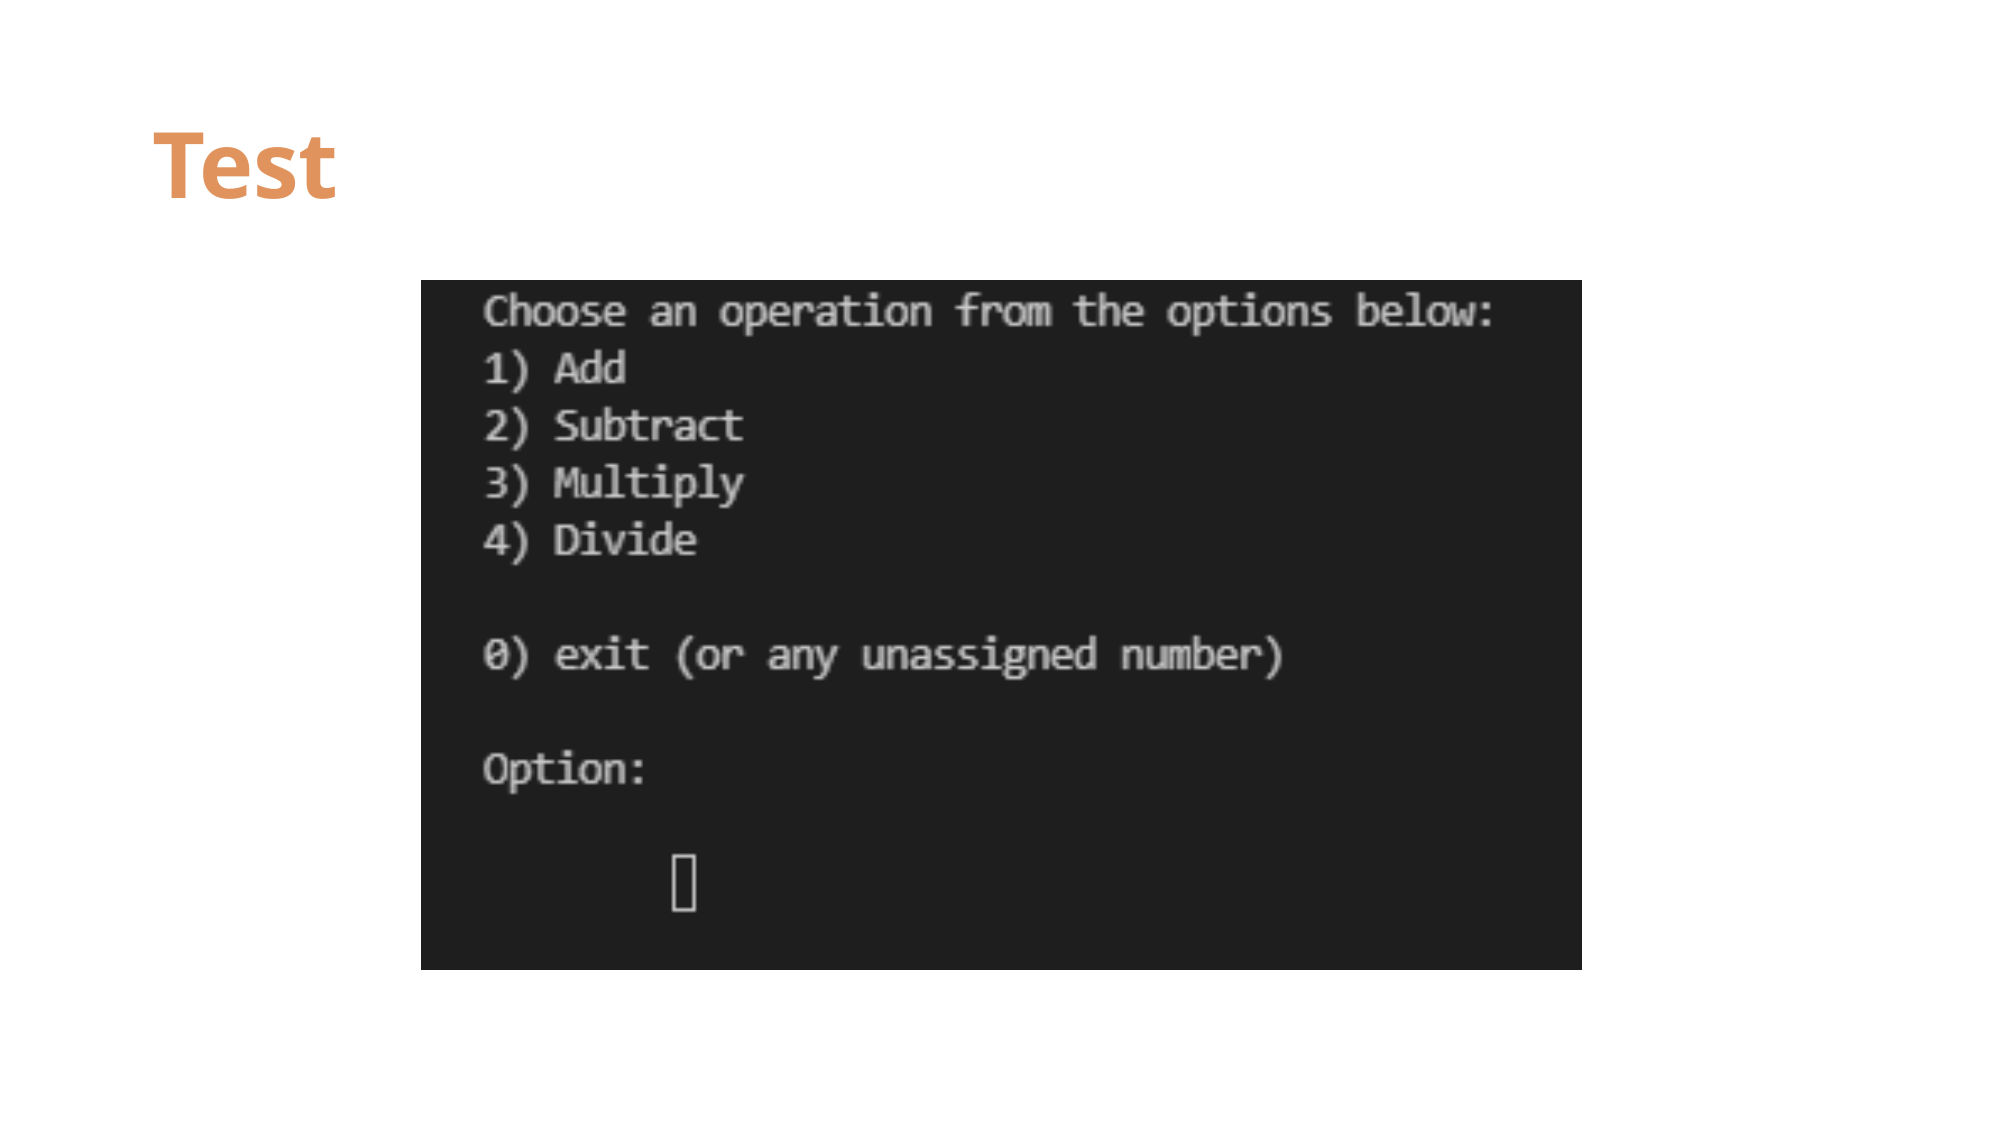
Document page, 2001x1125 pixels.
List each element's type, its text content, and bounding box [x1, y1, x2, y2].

picture [421, 280, 1582, 970]
title Test [137, 59, 1863, 278]
